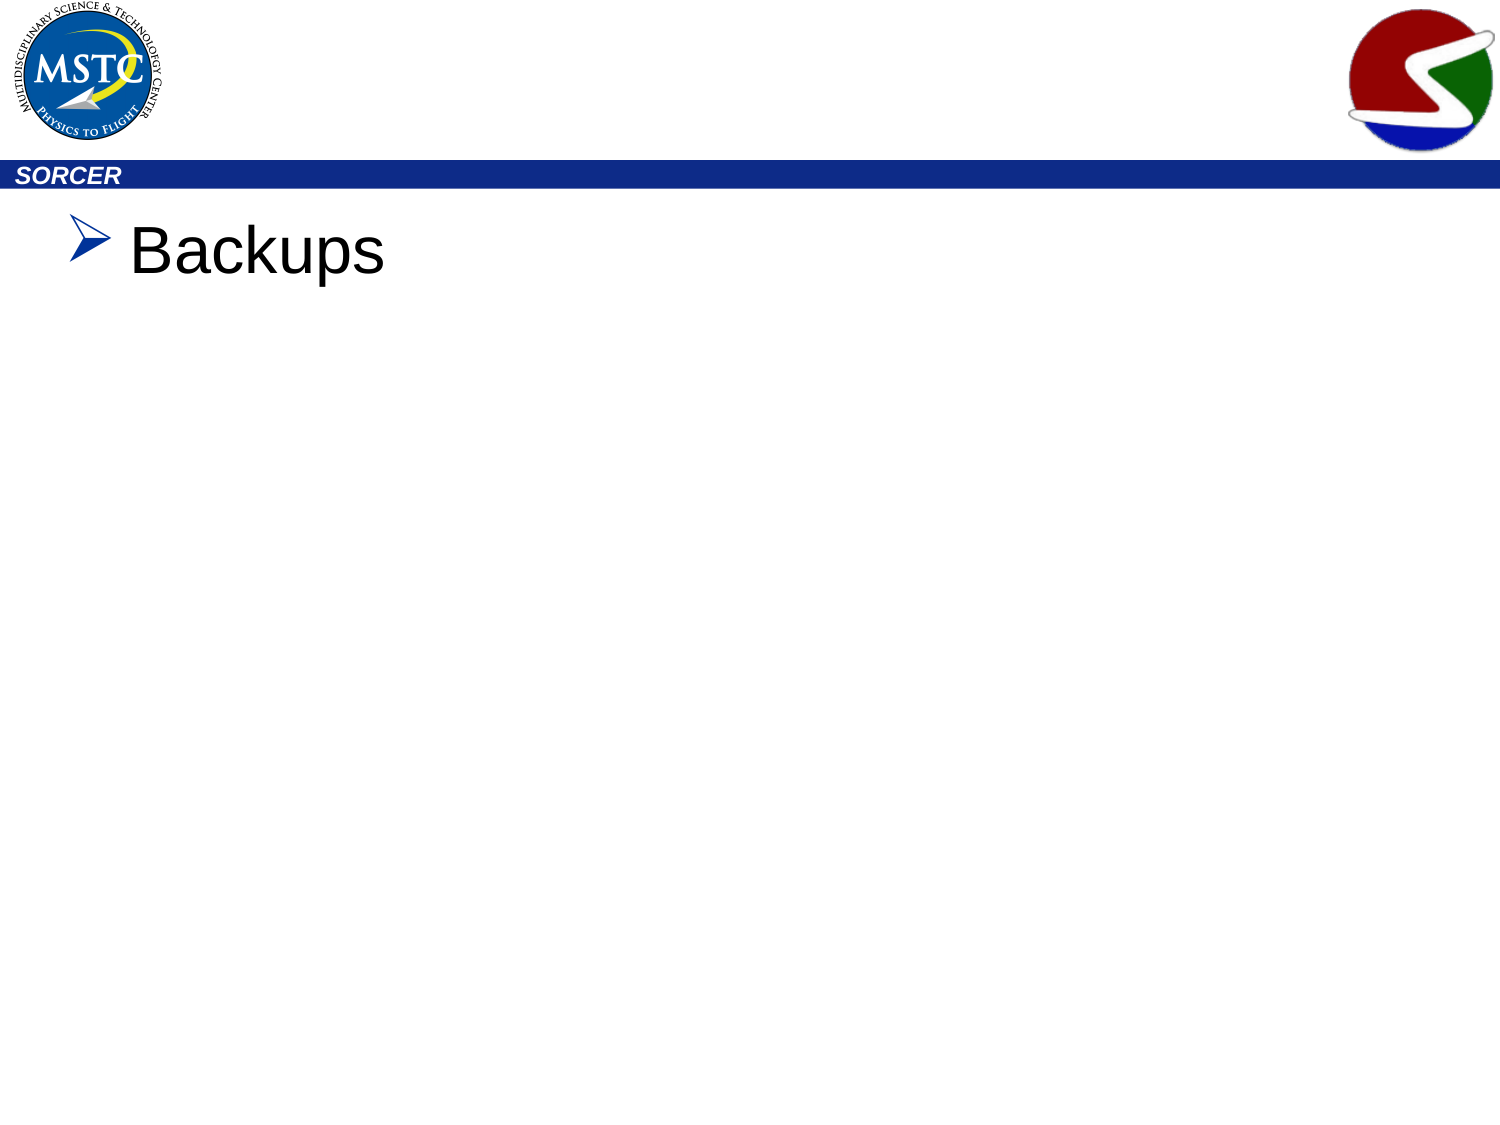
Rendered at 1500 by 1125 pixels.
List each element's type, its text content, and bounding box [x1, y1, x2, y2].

picture [12, 0, 163, 148]
list Backups [49, 198, 1448, 1062]
picture [1347, 7, 1495, 154]
